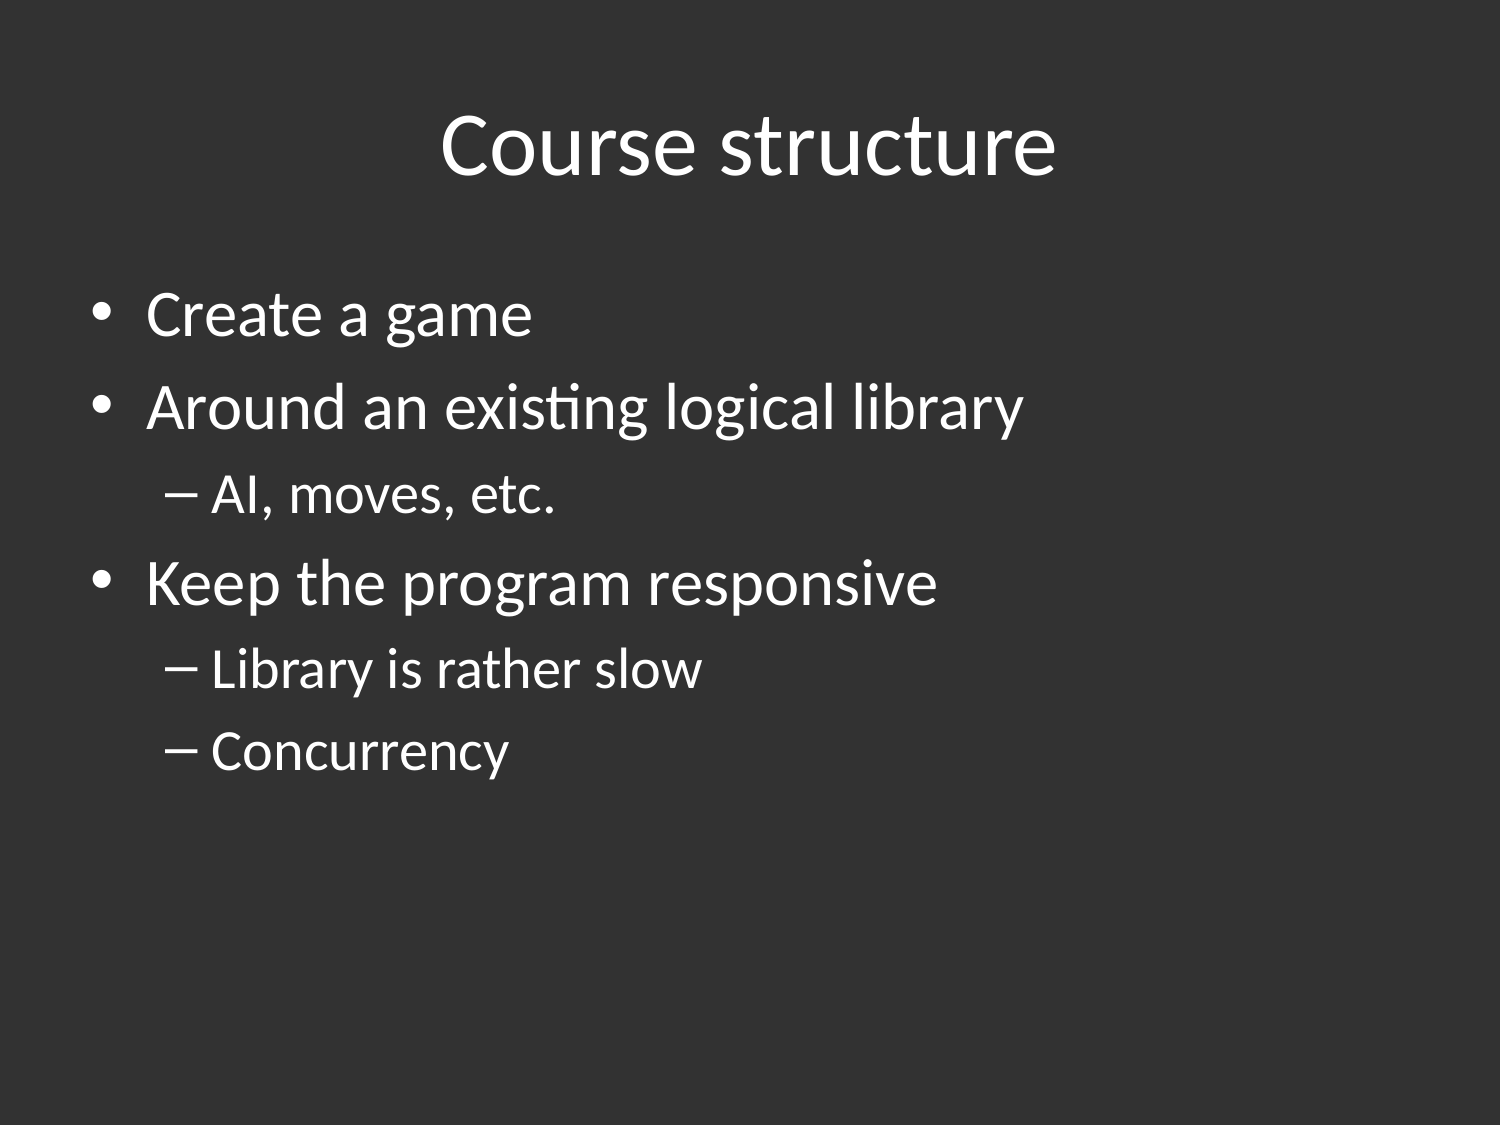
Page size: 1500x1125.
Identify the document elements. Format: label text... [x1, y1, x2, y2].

list Create a game Around an existing logical library AI, moves, etc. Keep the program responsive Library is rather slow Concurrency [75, 262, 1425, 1005]
title Course structure [75, 45, 1425, 233]
